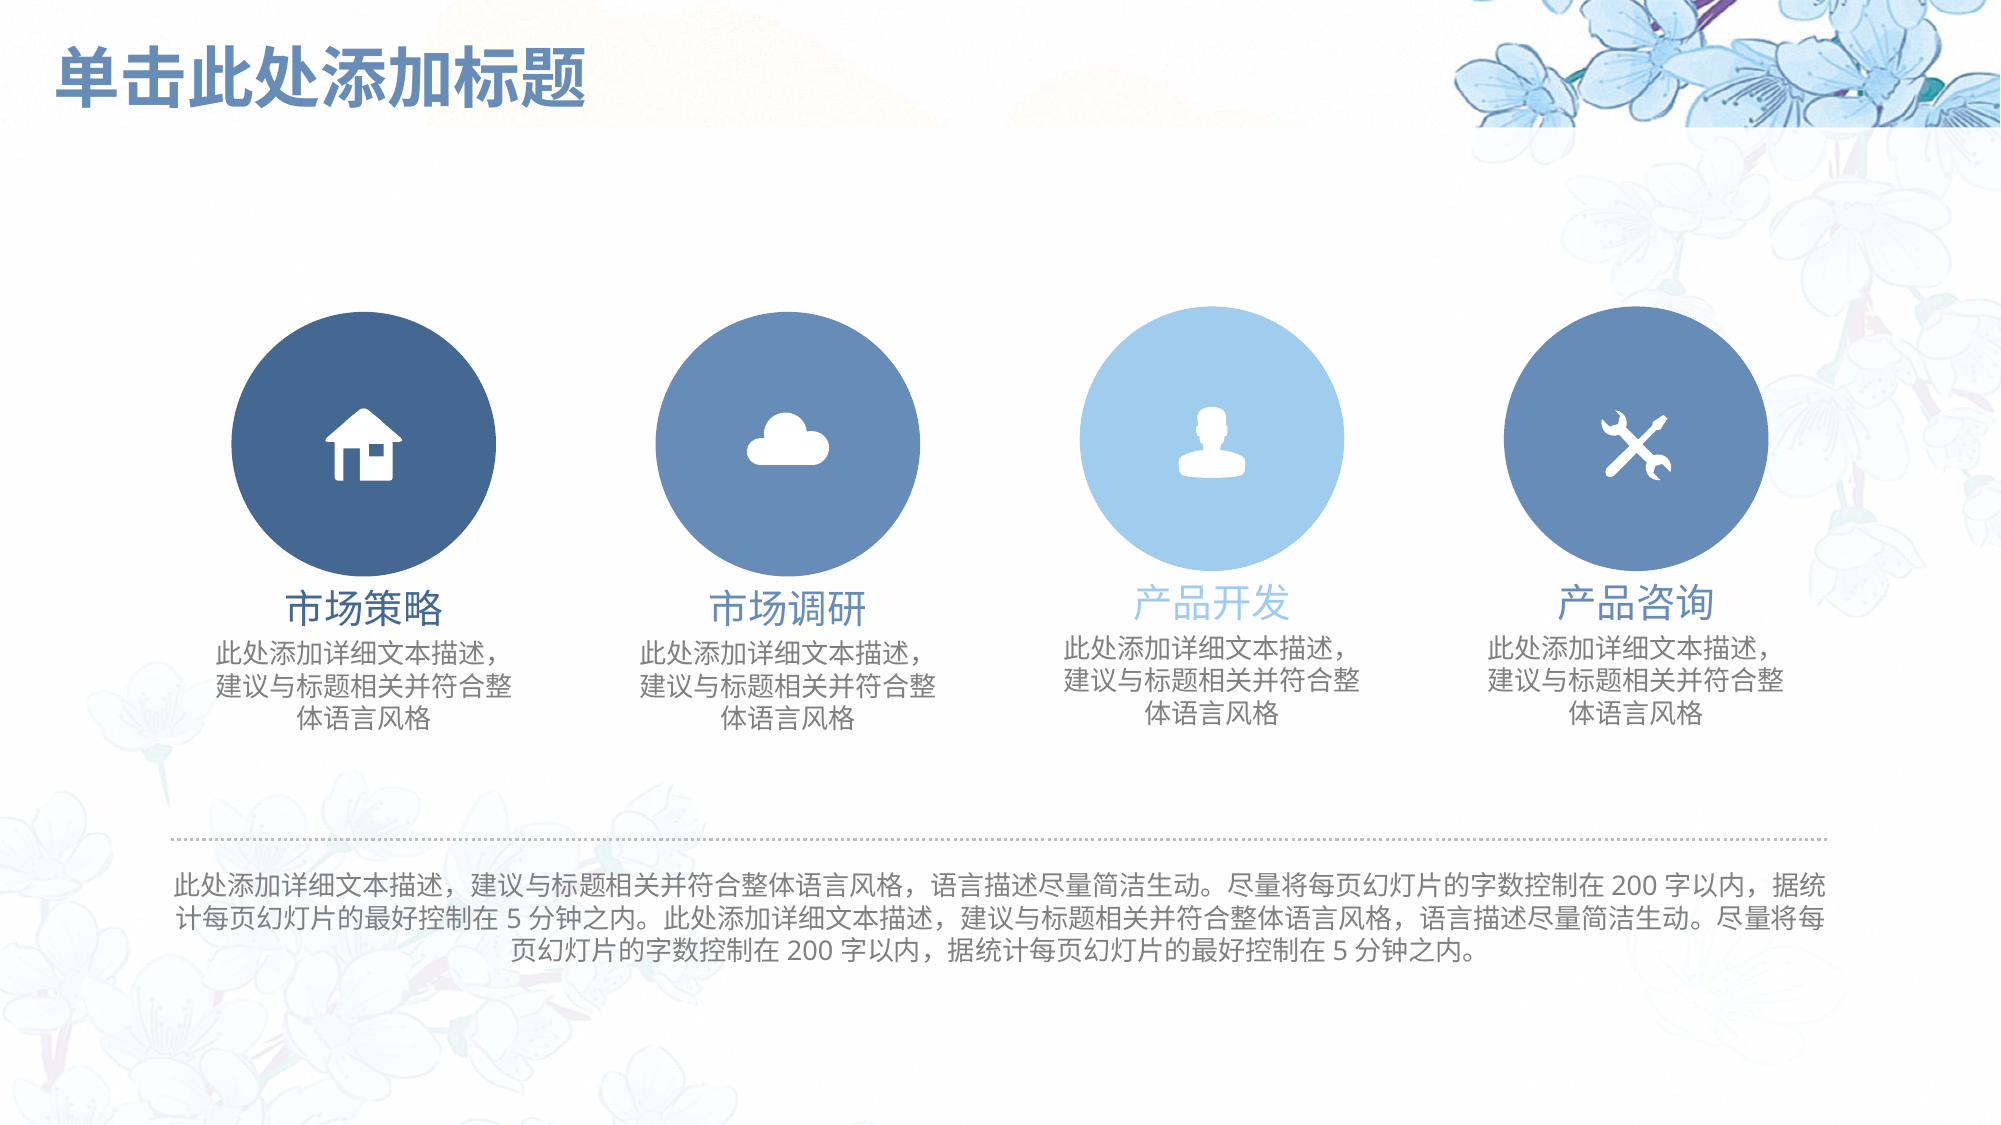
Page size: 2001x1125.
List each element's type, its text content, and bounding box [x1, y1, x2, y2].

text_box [1035, 306, 1389, 740]
picture [0, 0, 2001, 1125]
text_box 此处添加详细文本描述，建议与标题相关并符合整体语言风格，语言描述尽量简洁生动。尽量将每页幻灯片的字数控制在200字以内，据统计每页幻灯片的最好控制在5分钟之内。此处添加详细文本描述，建议与标题相关并符合整体语言风格，语言描述尽量简洁生动。尽量将每页幻灯片的字数控制在200字以内，据统计每页幻灯片的最好控制在5分钟之内。 [169, 868, 1831, 967]
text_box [1459, 306, 1813, 740]
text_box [187, 311, 541, 745]
title 单击此处添加标题 [38, 34, 1764, 128]
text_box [611, 311, 965, 745]
